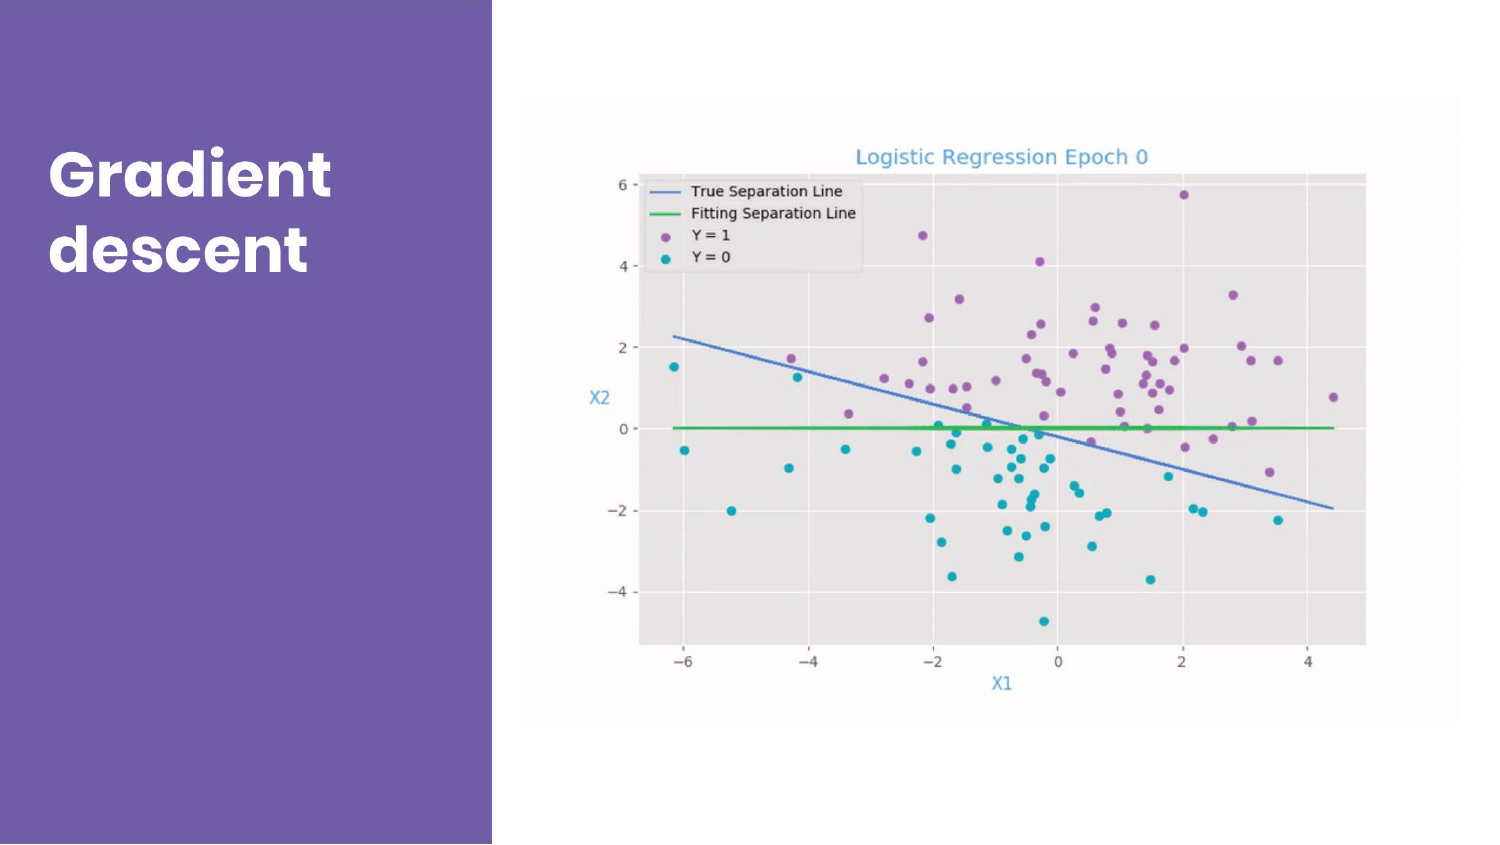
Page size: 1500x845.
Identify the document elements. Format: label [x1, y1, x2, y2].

text_box [0, 0, 1500, 845]
